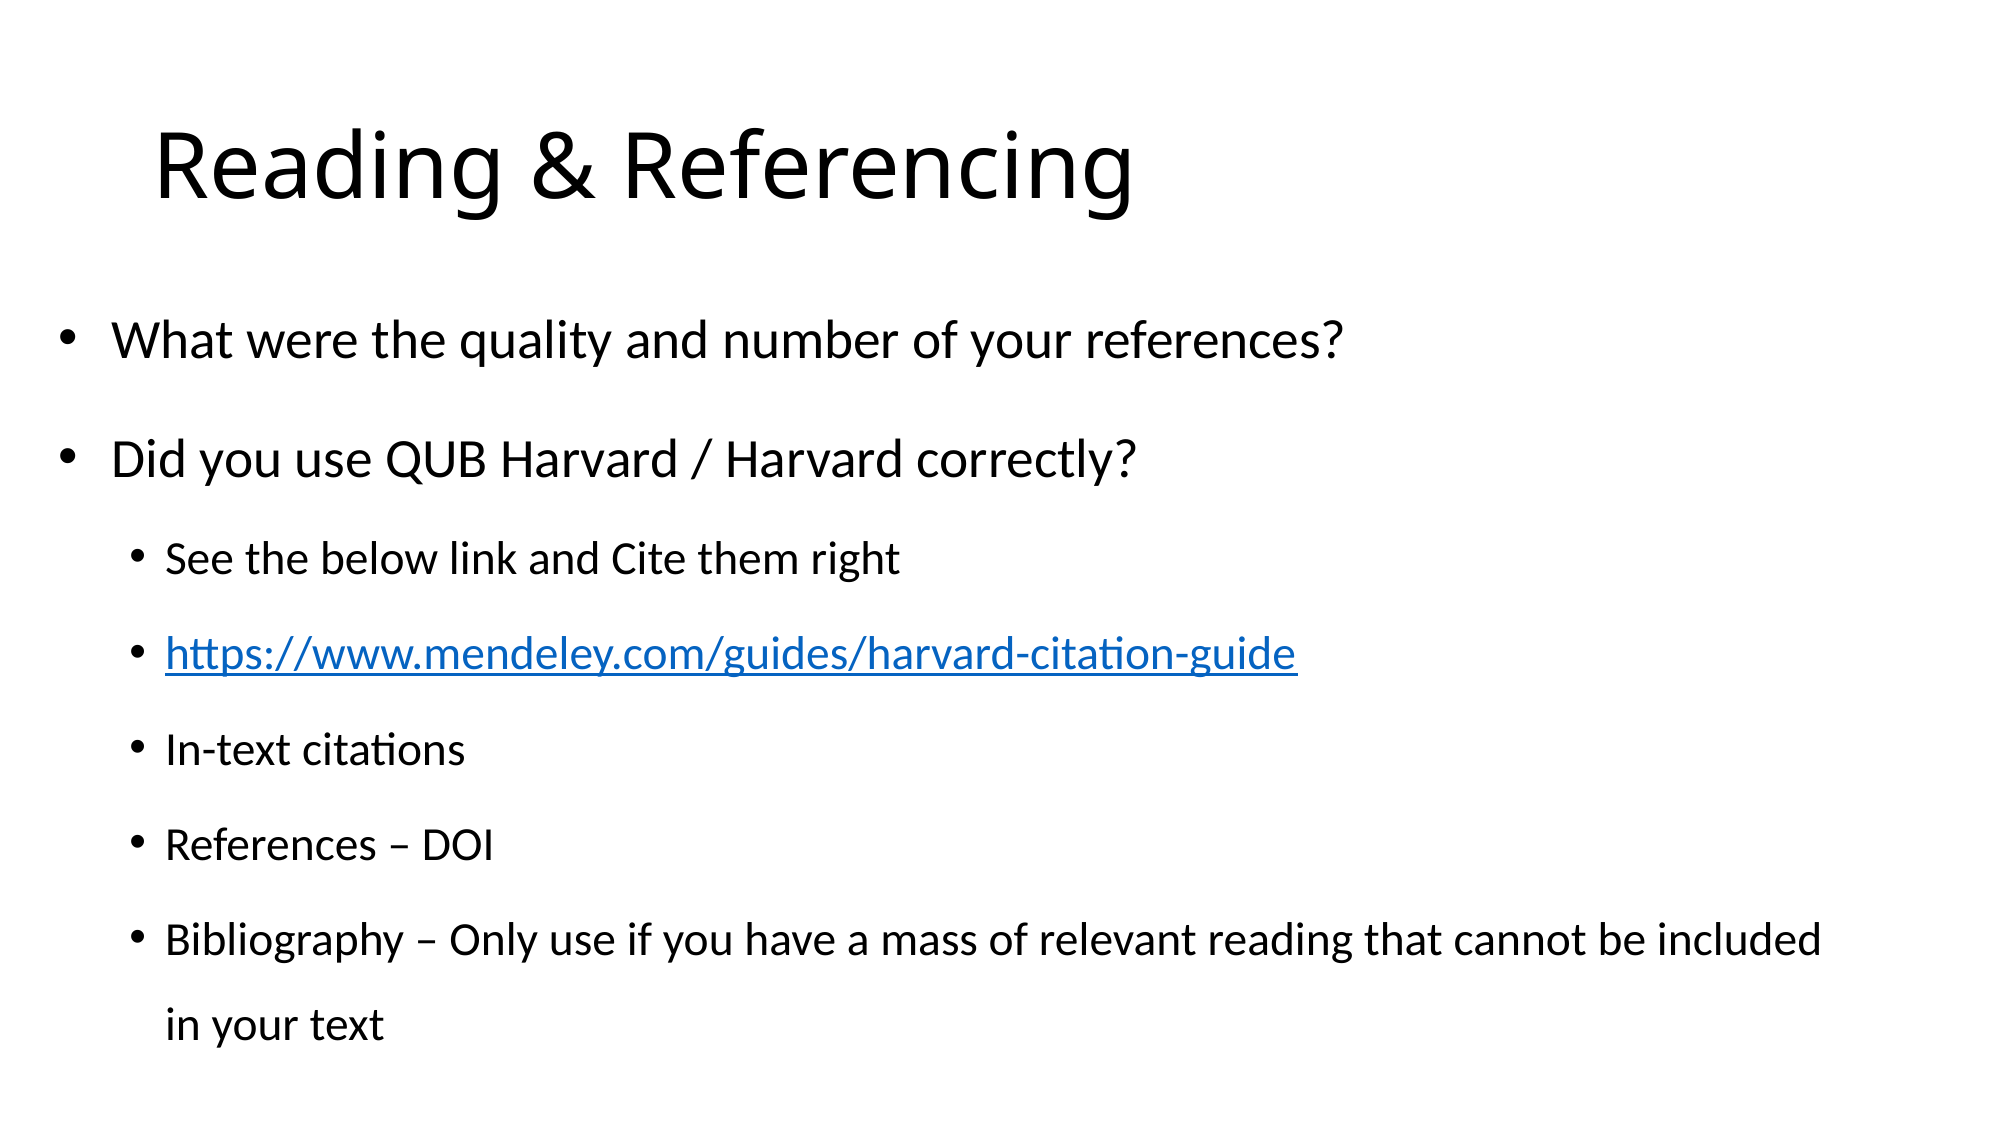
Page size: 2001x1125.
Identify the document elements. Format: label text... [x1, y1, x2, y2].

list What were the quality and number of your references? Did you use QUB Harvard / Harvard correctly? See the below link and Cite them right https://www.mendeley.com/guides/harvard-citation-guide In-text citations References – DOI Bibliography – Only use if you have a mass of relevant reading that cannot be included in your text [43, 262, 1863, 1066]
title Reading & Referencing [137, 59, 1863, 262]
